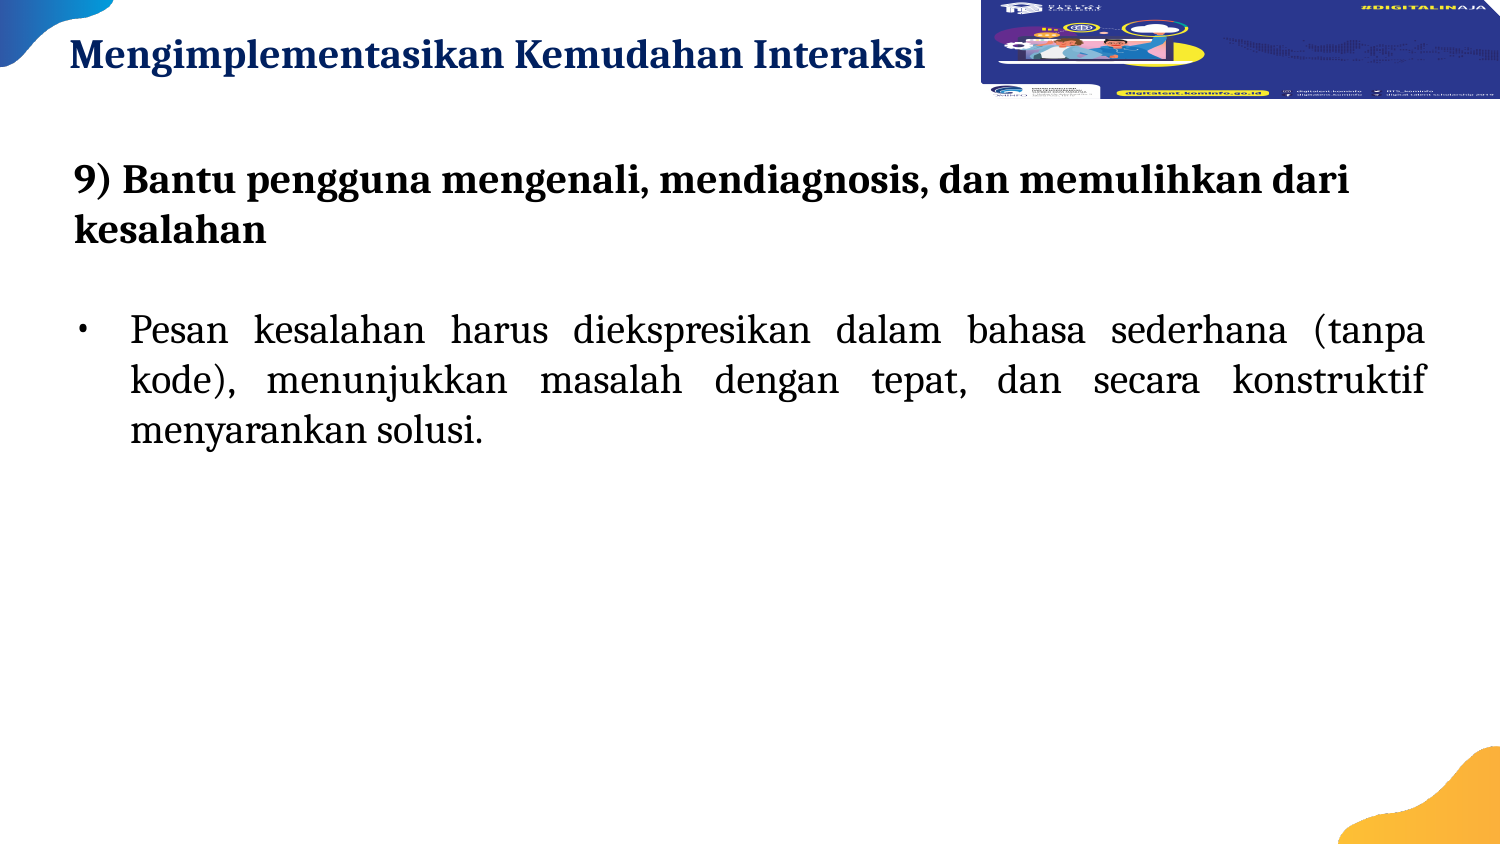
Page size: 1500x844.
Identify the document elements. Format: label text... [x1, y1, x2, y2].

picture [0, 0, 115, 73]
picture [980, 0, 1500, 100]
text_box 9) Bantu pengguna mengenali, mendiagnosis, dan memulihkan dari kesalahan Pesan kesalahan harus diekspresikan dalam bahasa sederhana (tanpa kode), menunjukkan masalah dengan tepat, dan secara konstruktif menyarankan solusi. [58, 144, 1441, 460]
picture [1335, 738, 1500, 844]
text_box Mengimplementasikan Kemudahan Interaksi [54, 19, 975, 85]
